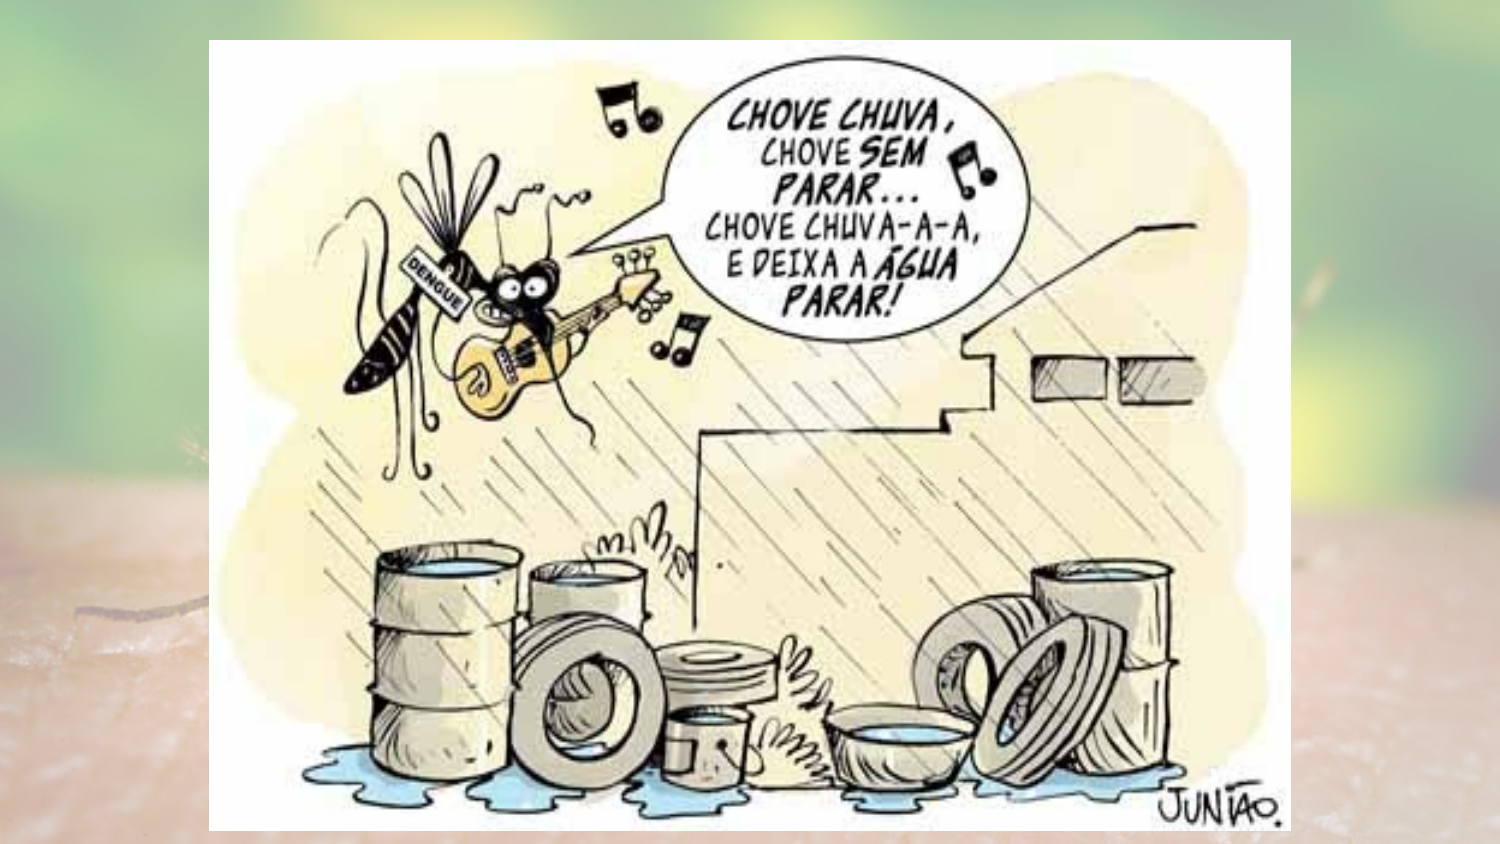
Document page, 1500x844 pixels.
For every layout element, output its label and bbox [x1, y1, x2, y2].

picture [209, 40, 1291, 831]
